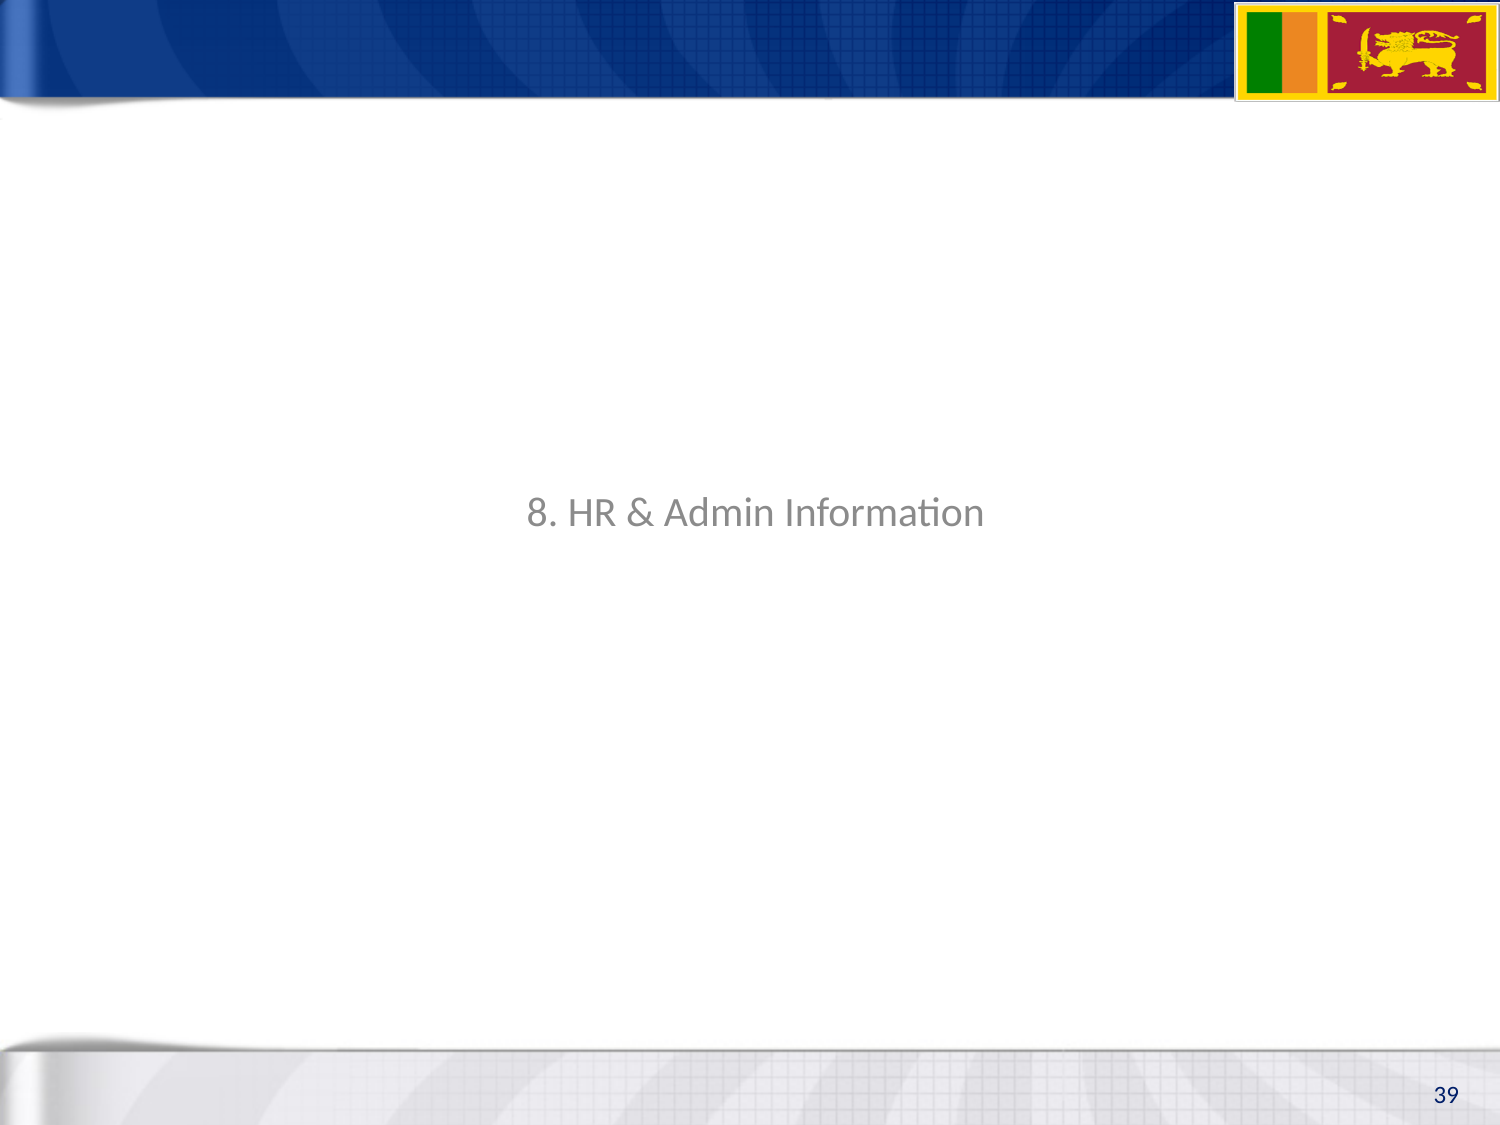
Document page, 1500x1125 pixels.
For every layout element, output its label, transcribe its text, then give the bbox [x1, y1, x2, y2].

slide_number 39 [1356, 1070, 1475, 1117]
picture [0, 1032, 1500, 1125]
list 8. HR & Admin Information [118, 476, 1394, 723]
picture [0, 0, 1500, 120]
